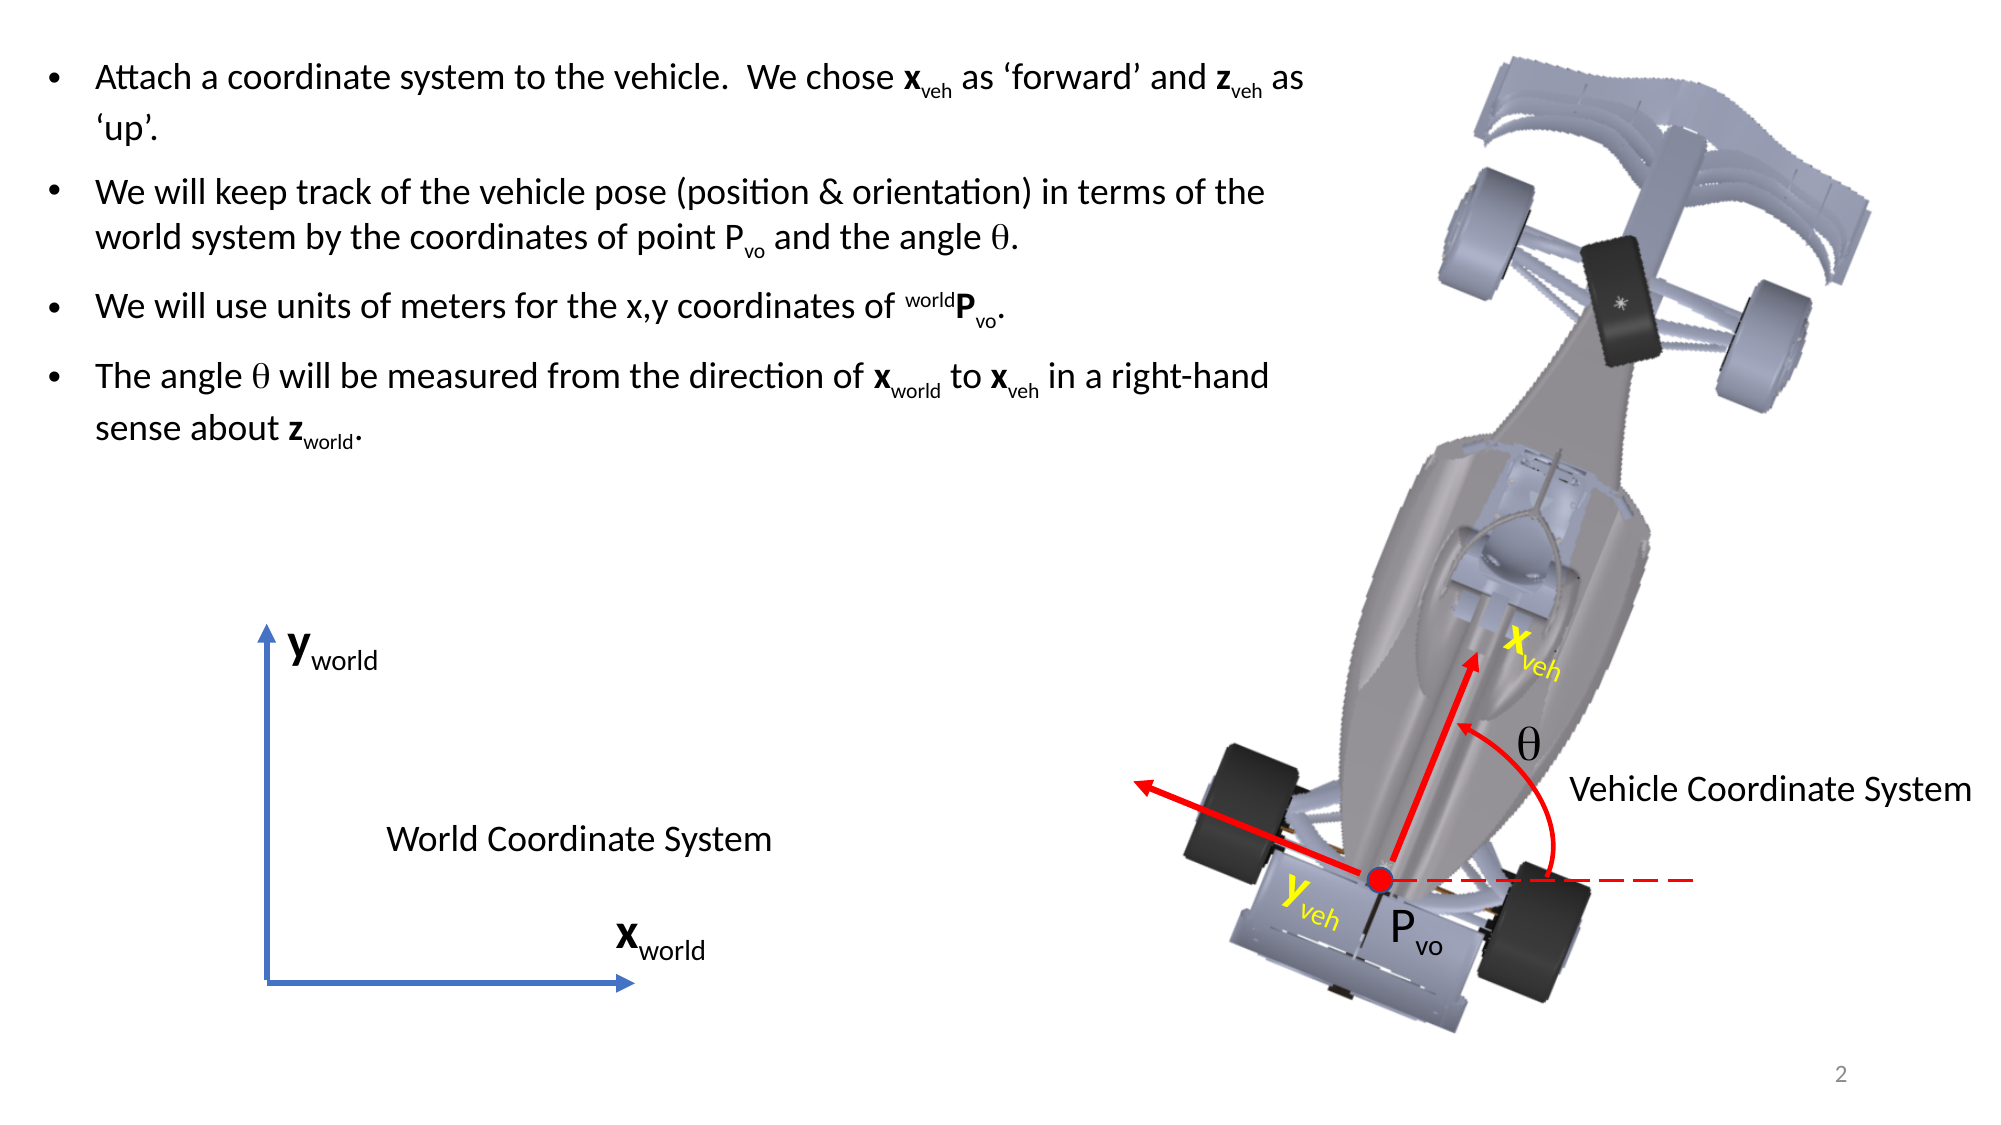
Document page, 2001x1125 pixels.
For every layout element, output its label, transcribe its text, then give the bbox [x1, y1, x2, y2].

slide_number 2 [1834, 1042, 1863, 1103]
text_box Attach a coordinate system to the vehicle. We chose xveh as ‘forward’ and zveh as ‘up’. We will keep track of the vehicle pose (position & orientation) in terms of the world system by the coordinates of point Pvo and the angle . We will use units of meters for the x,y coordinates of worldPvo. The angle  will be measured from the direction of xworld to xveh in a right-hand sense about zworld. [33, 44, 1205, 462]
text_box xworld [600, 890, 722, 974]
text_box yworld [272, 600, 394, 684]
text_box Vehicle Coordinate System [1834, 756, 1989, 817]
picture [1028, 0, 2000, 1125]
text_box World Coordinate System [371, 806, 789, 866]
